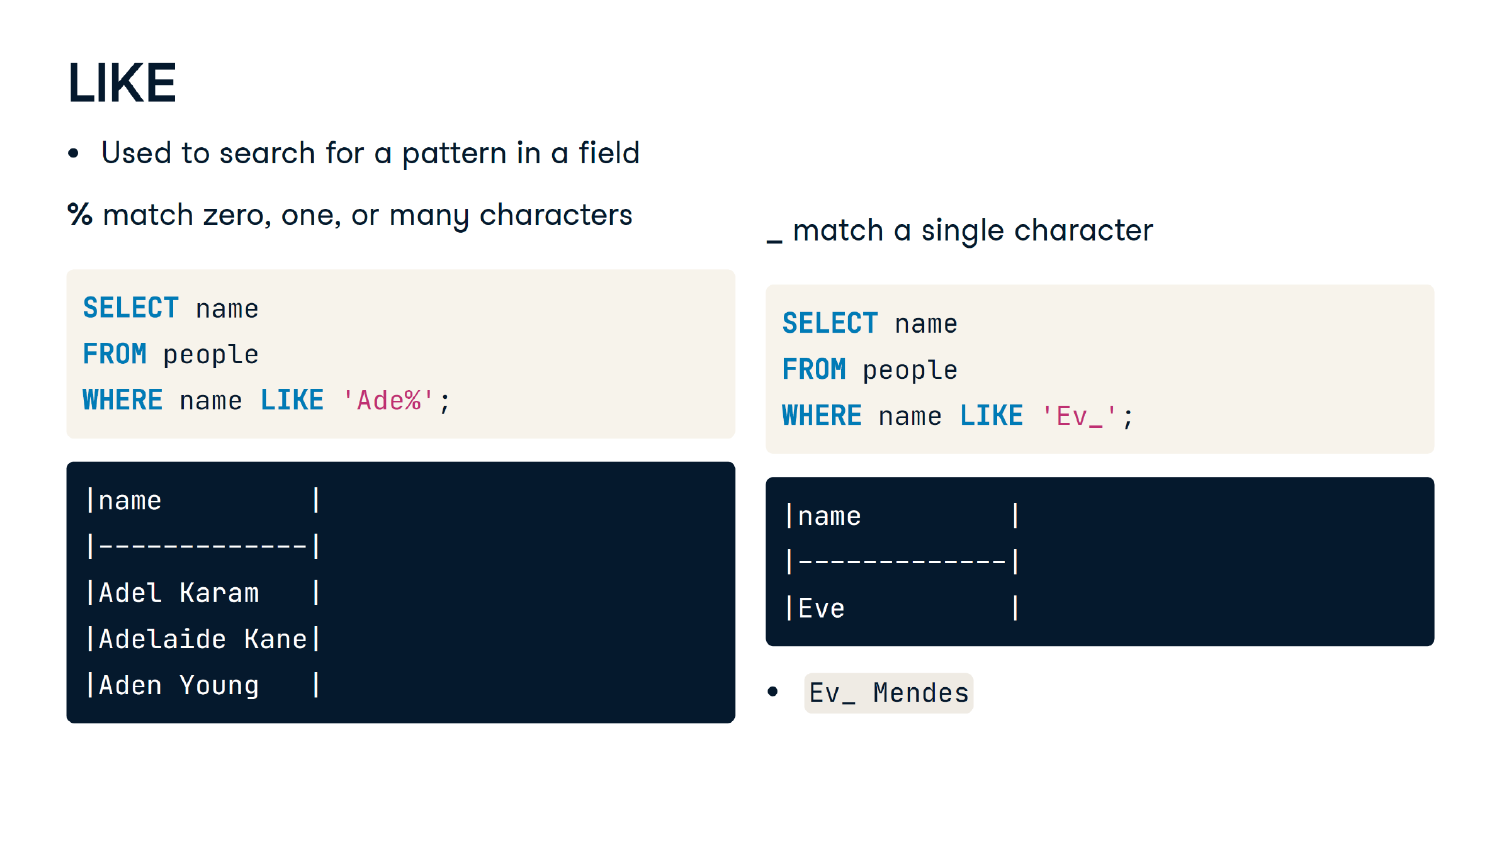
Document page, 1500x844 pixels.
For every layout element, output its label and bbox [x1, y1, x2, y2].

picture [24, 24, 1476, 768]
